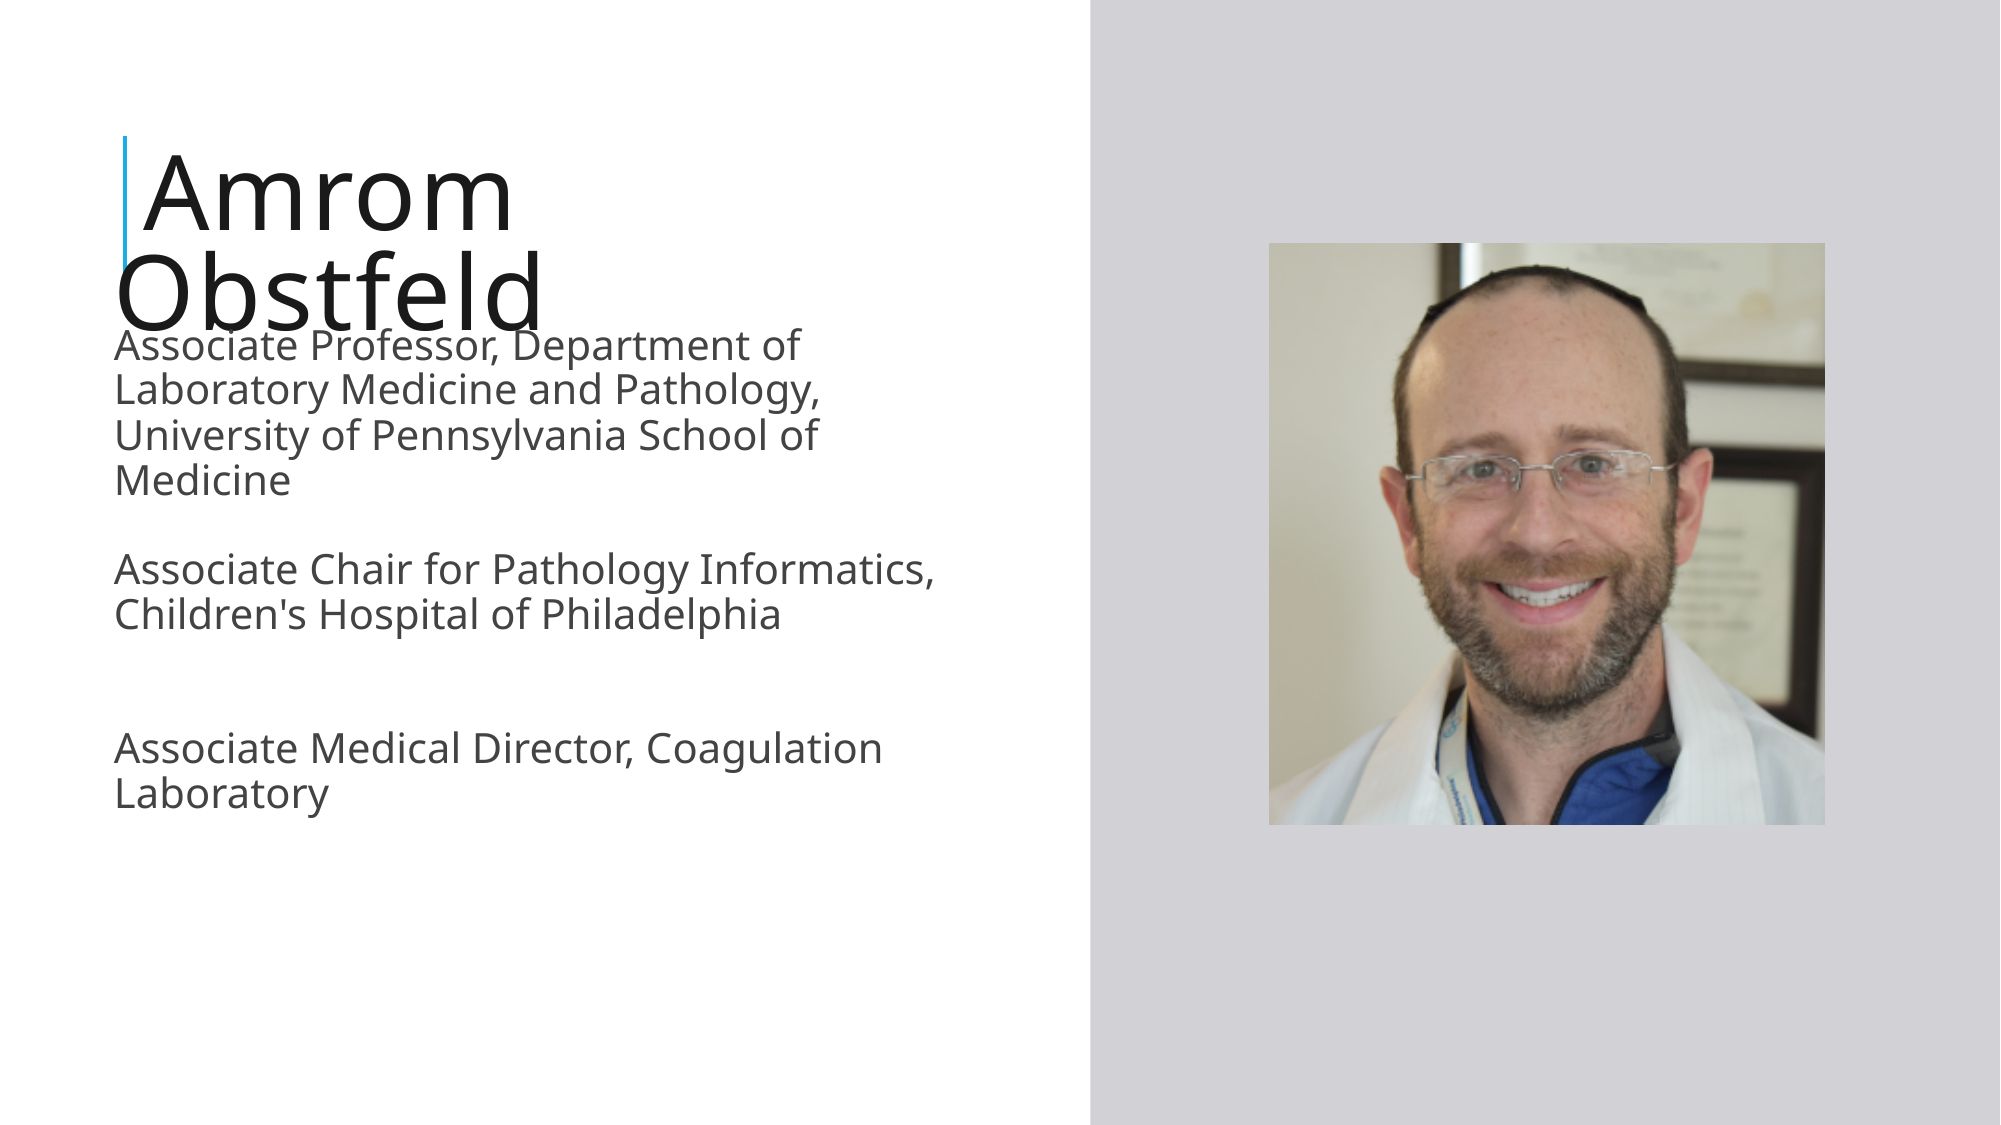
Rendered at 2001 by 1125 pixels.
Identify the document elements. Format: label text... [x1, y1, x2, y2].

picture [1269, 243, 1825, 826]
title Amrom Obstfeld [99, 135, 971, 308]
list Associate Professor, Department of Laboratory Medicine and Pathology, University of Pennsylvania School of Medicine Associate Chair for Pathology Informatics, Children's Hospital of Philadelphia Associate Medical Director, Coagulation Laboratory [99, 308, 971, 987]
